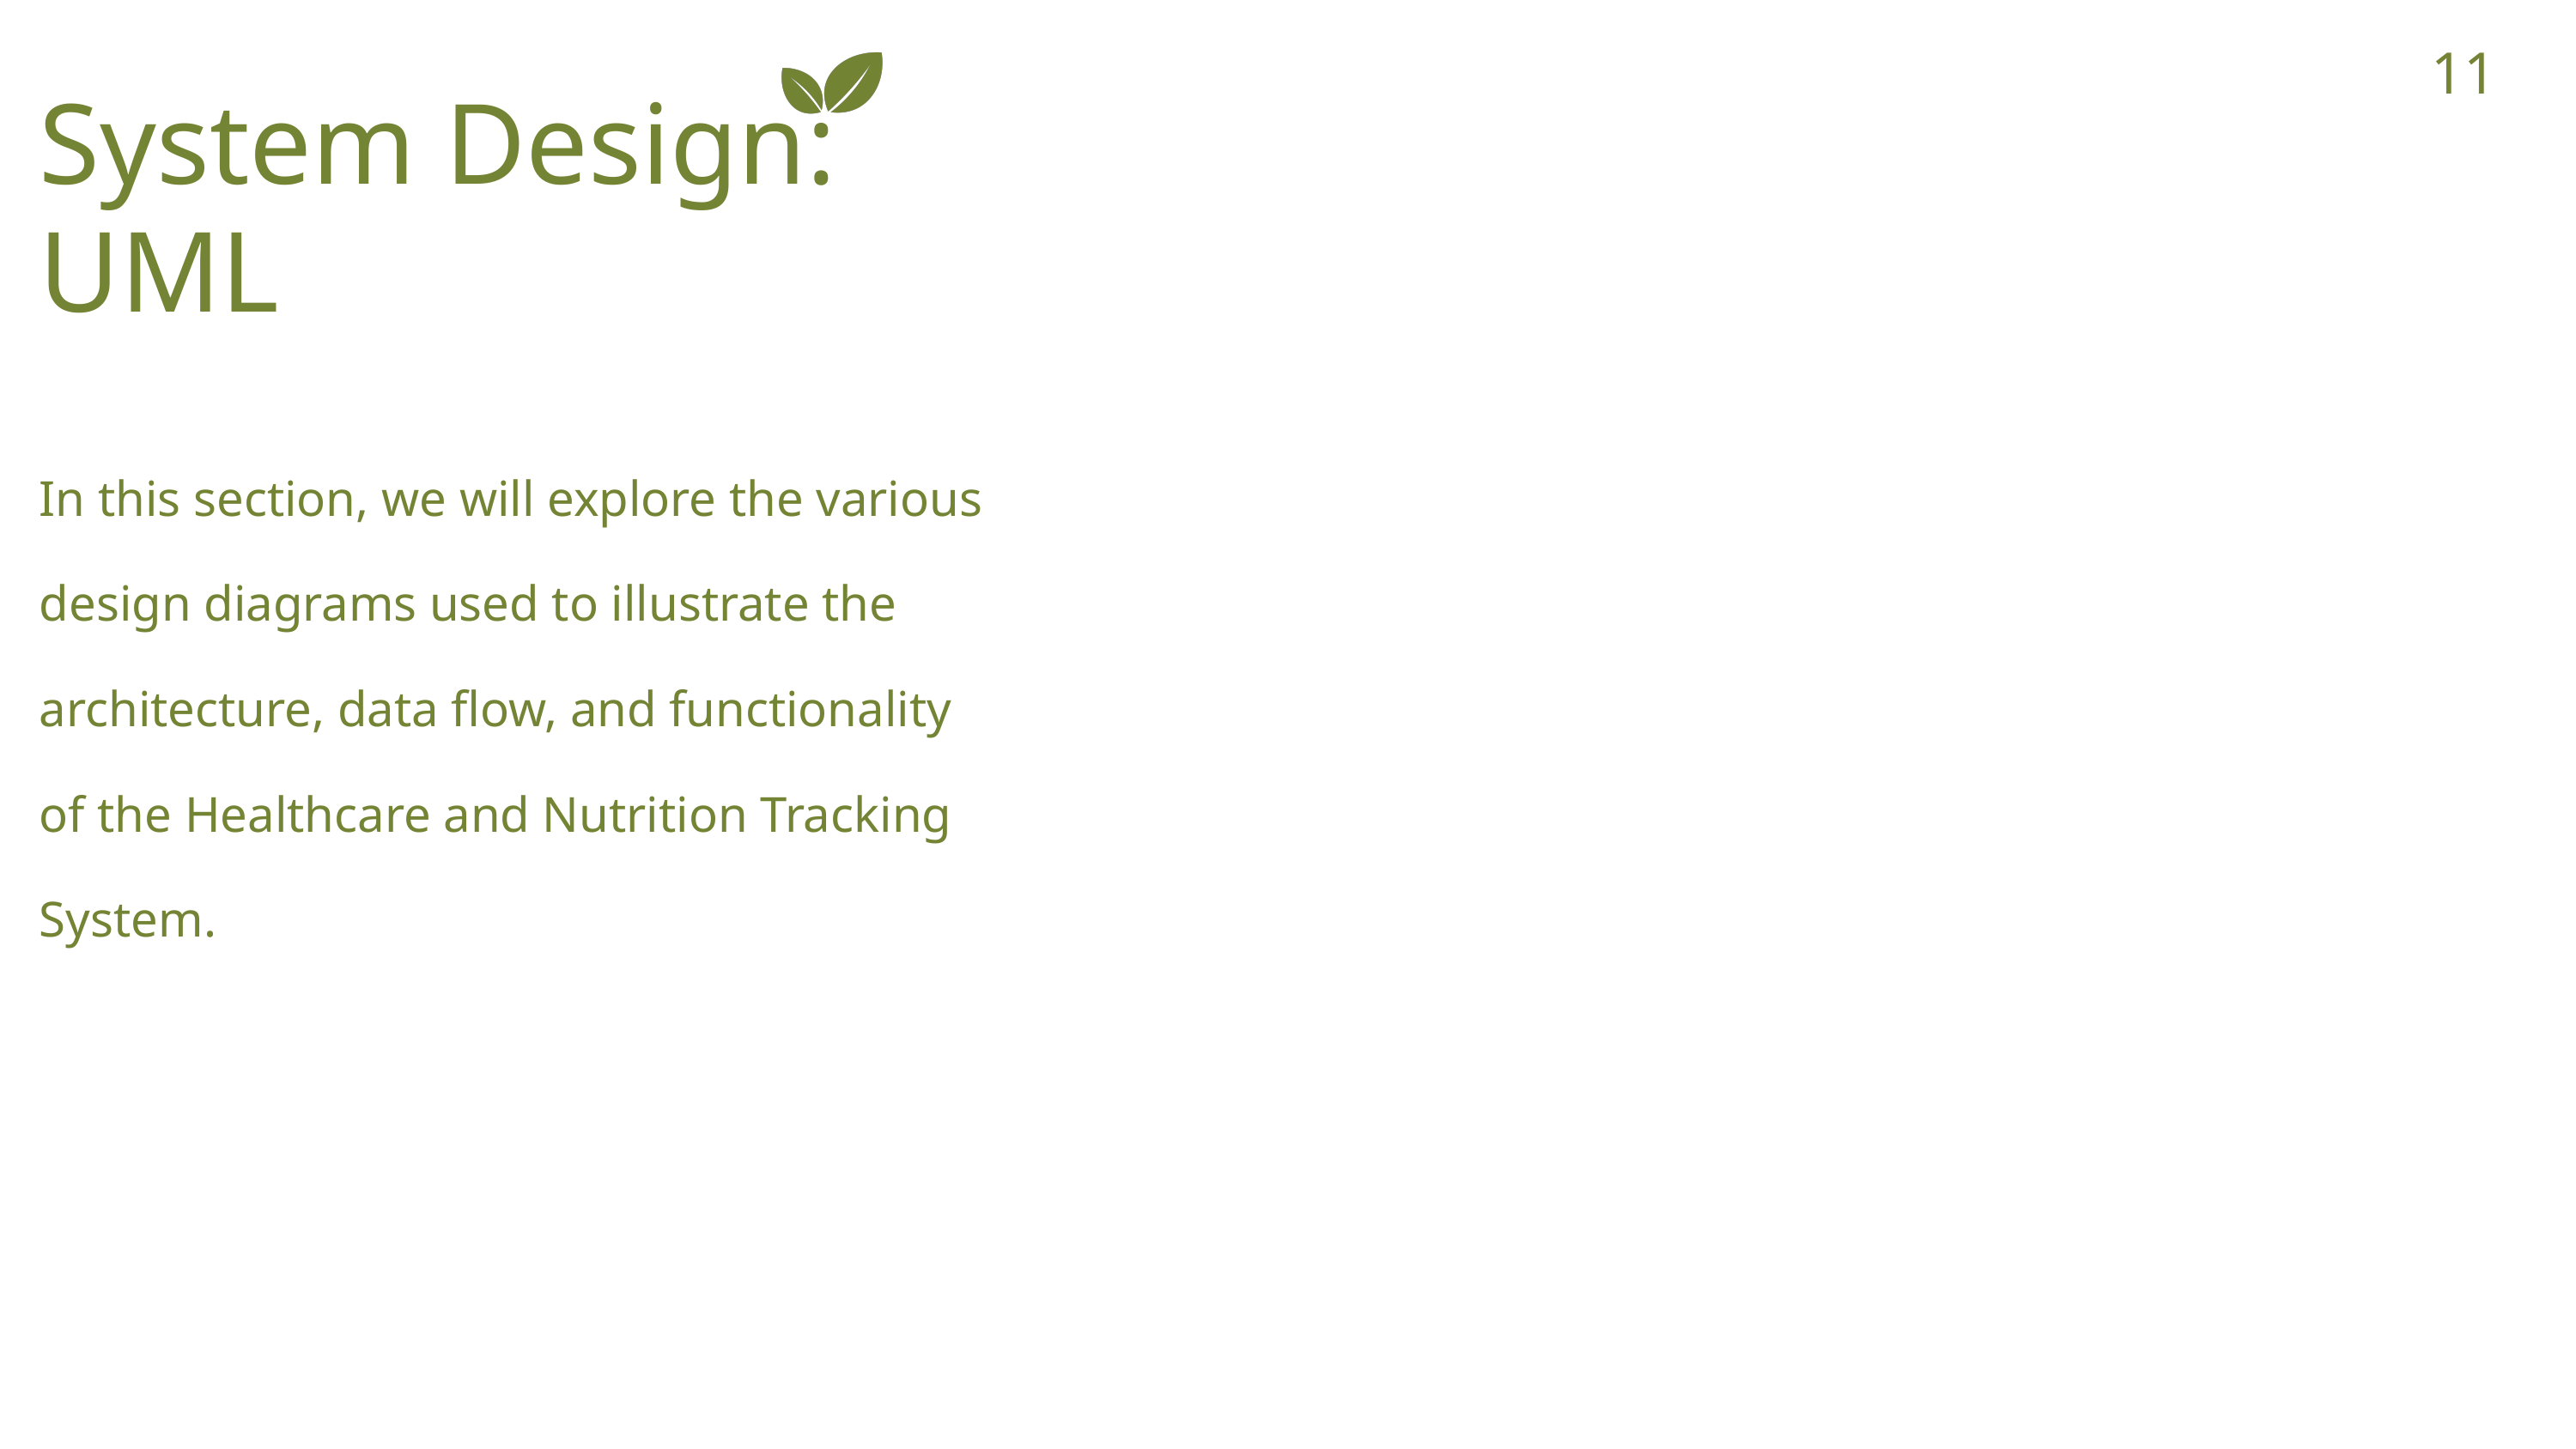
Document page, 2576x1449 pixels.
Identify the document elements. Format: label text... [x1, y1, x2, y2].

text_box In this section, we will explore the various design diagrams used to illustrate the architecture, data flow, and functionality of the Healthcare and Nutrition Tracking System. [39, 420, 993, 947]
text_box 11 [2431, 25, 2524, 106]
text_box [779, 51, 885, 115]
text_box System Design: UML [39, 78, 1099, 334]
